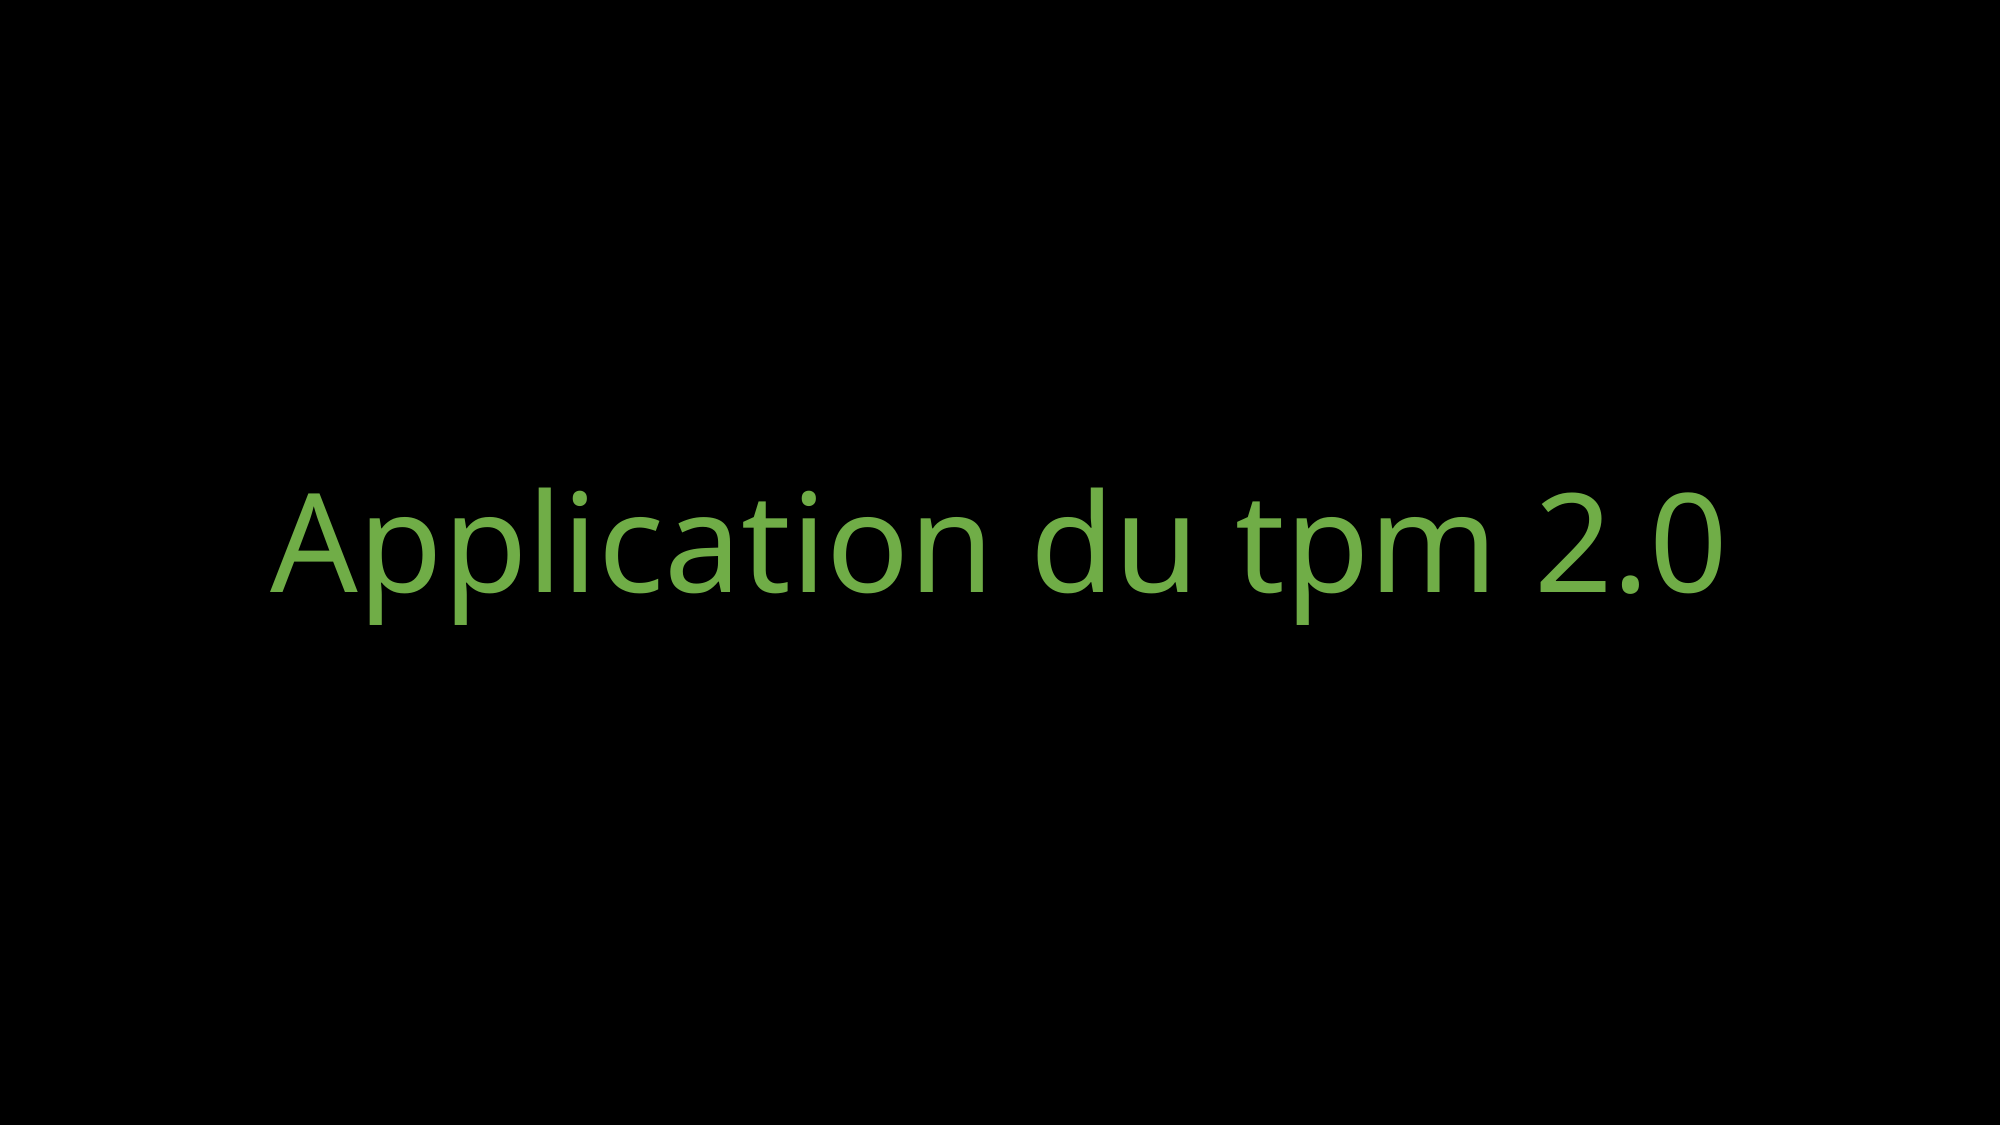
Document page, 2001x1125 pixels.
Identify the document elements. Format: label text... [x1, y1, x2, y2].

title Application du tpm 2.0 [137, 438, 1863, 657]
